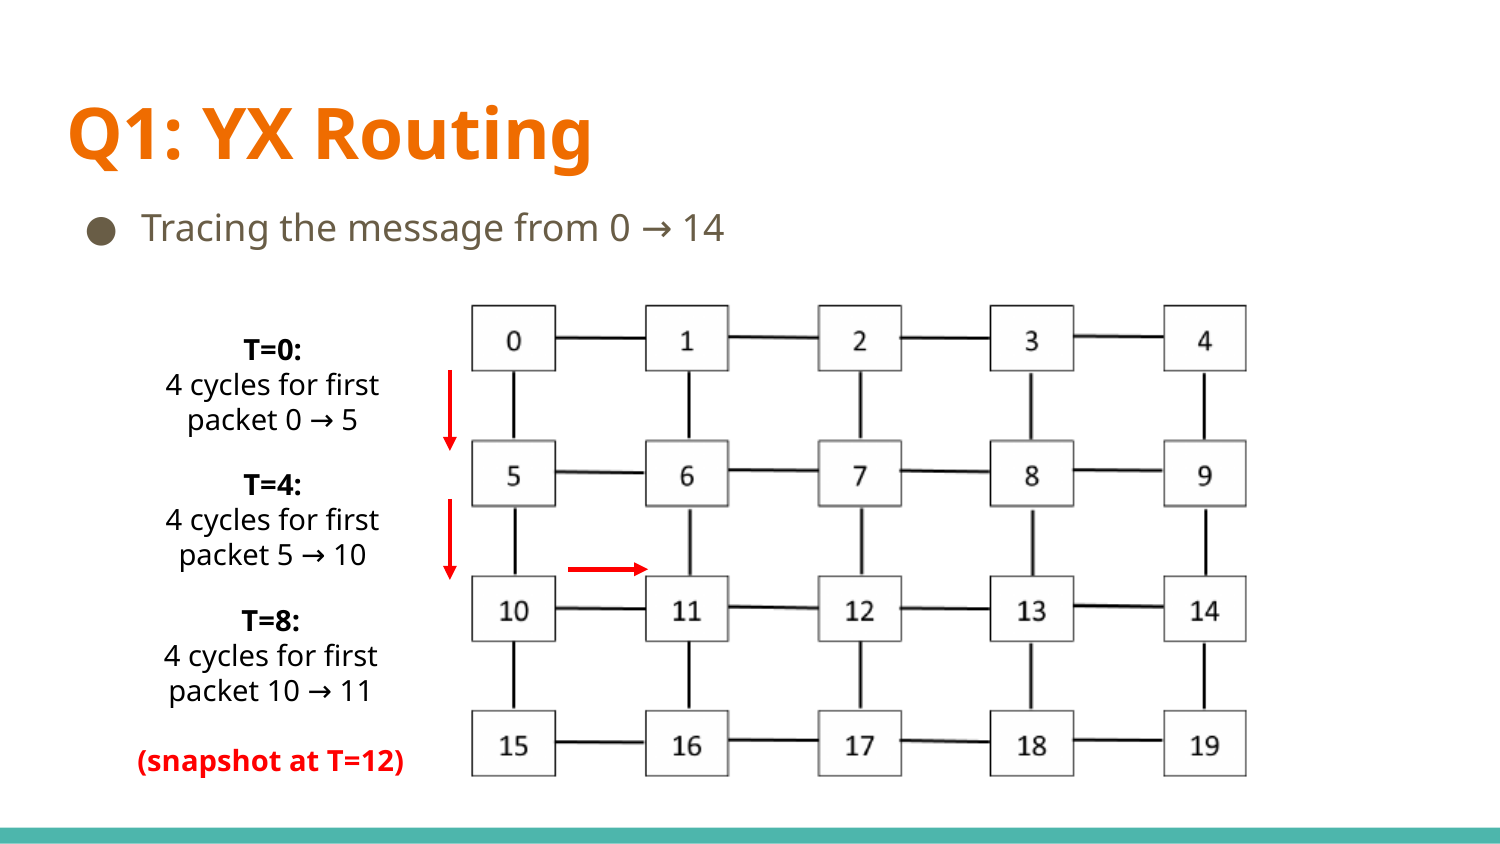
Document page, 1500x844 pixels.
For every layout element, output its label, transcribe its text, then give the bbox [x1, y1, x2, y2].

text_box Tracing the message from 0 → 14 [51, 188, 1263, 264]
text_box T=4: 4 cycles for first packet 5 → 10 [142, 451, 403, 587]
text_box T=0: 4 cycles for first packet 0 → 5 [142, 316, 403, 451]
picture [449, 280, 1265, 798]
text_box T=8: 4 cycles for first packet 10 → 11 (snapshot at T=12) [112, 587, 430, 793]
title Q1: YX Routing [51, 72, 1449, 189]
